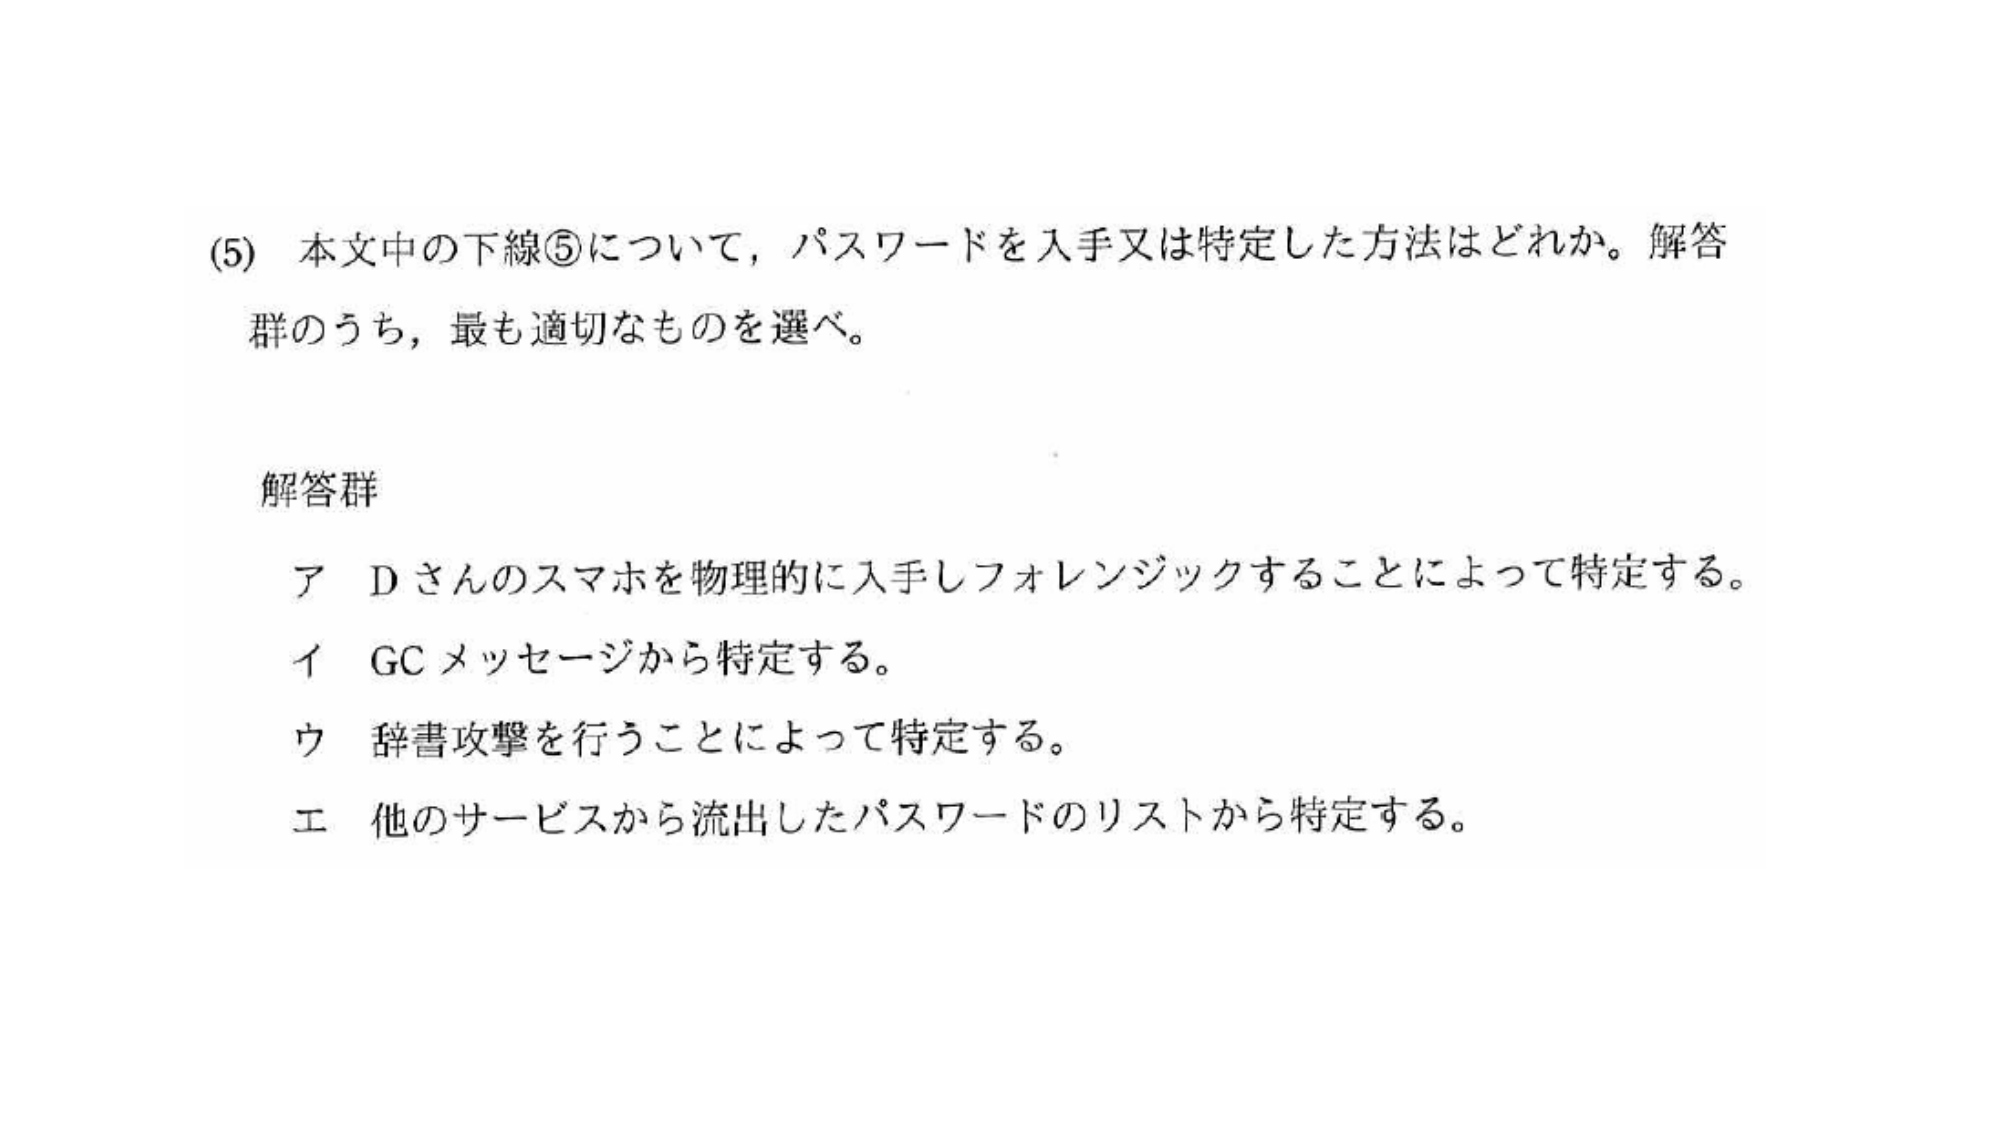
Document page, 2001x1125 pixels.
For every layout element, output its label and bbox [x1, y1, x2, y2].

picture [183, 206, 1766, 869]
